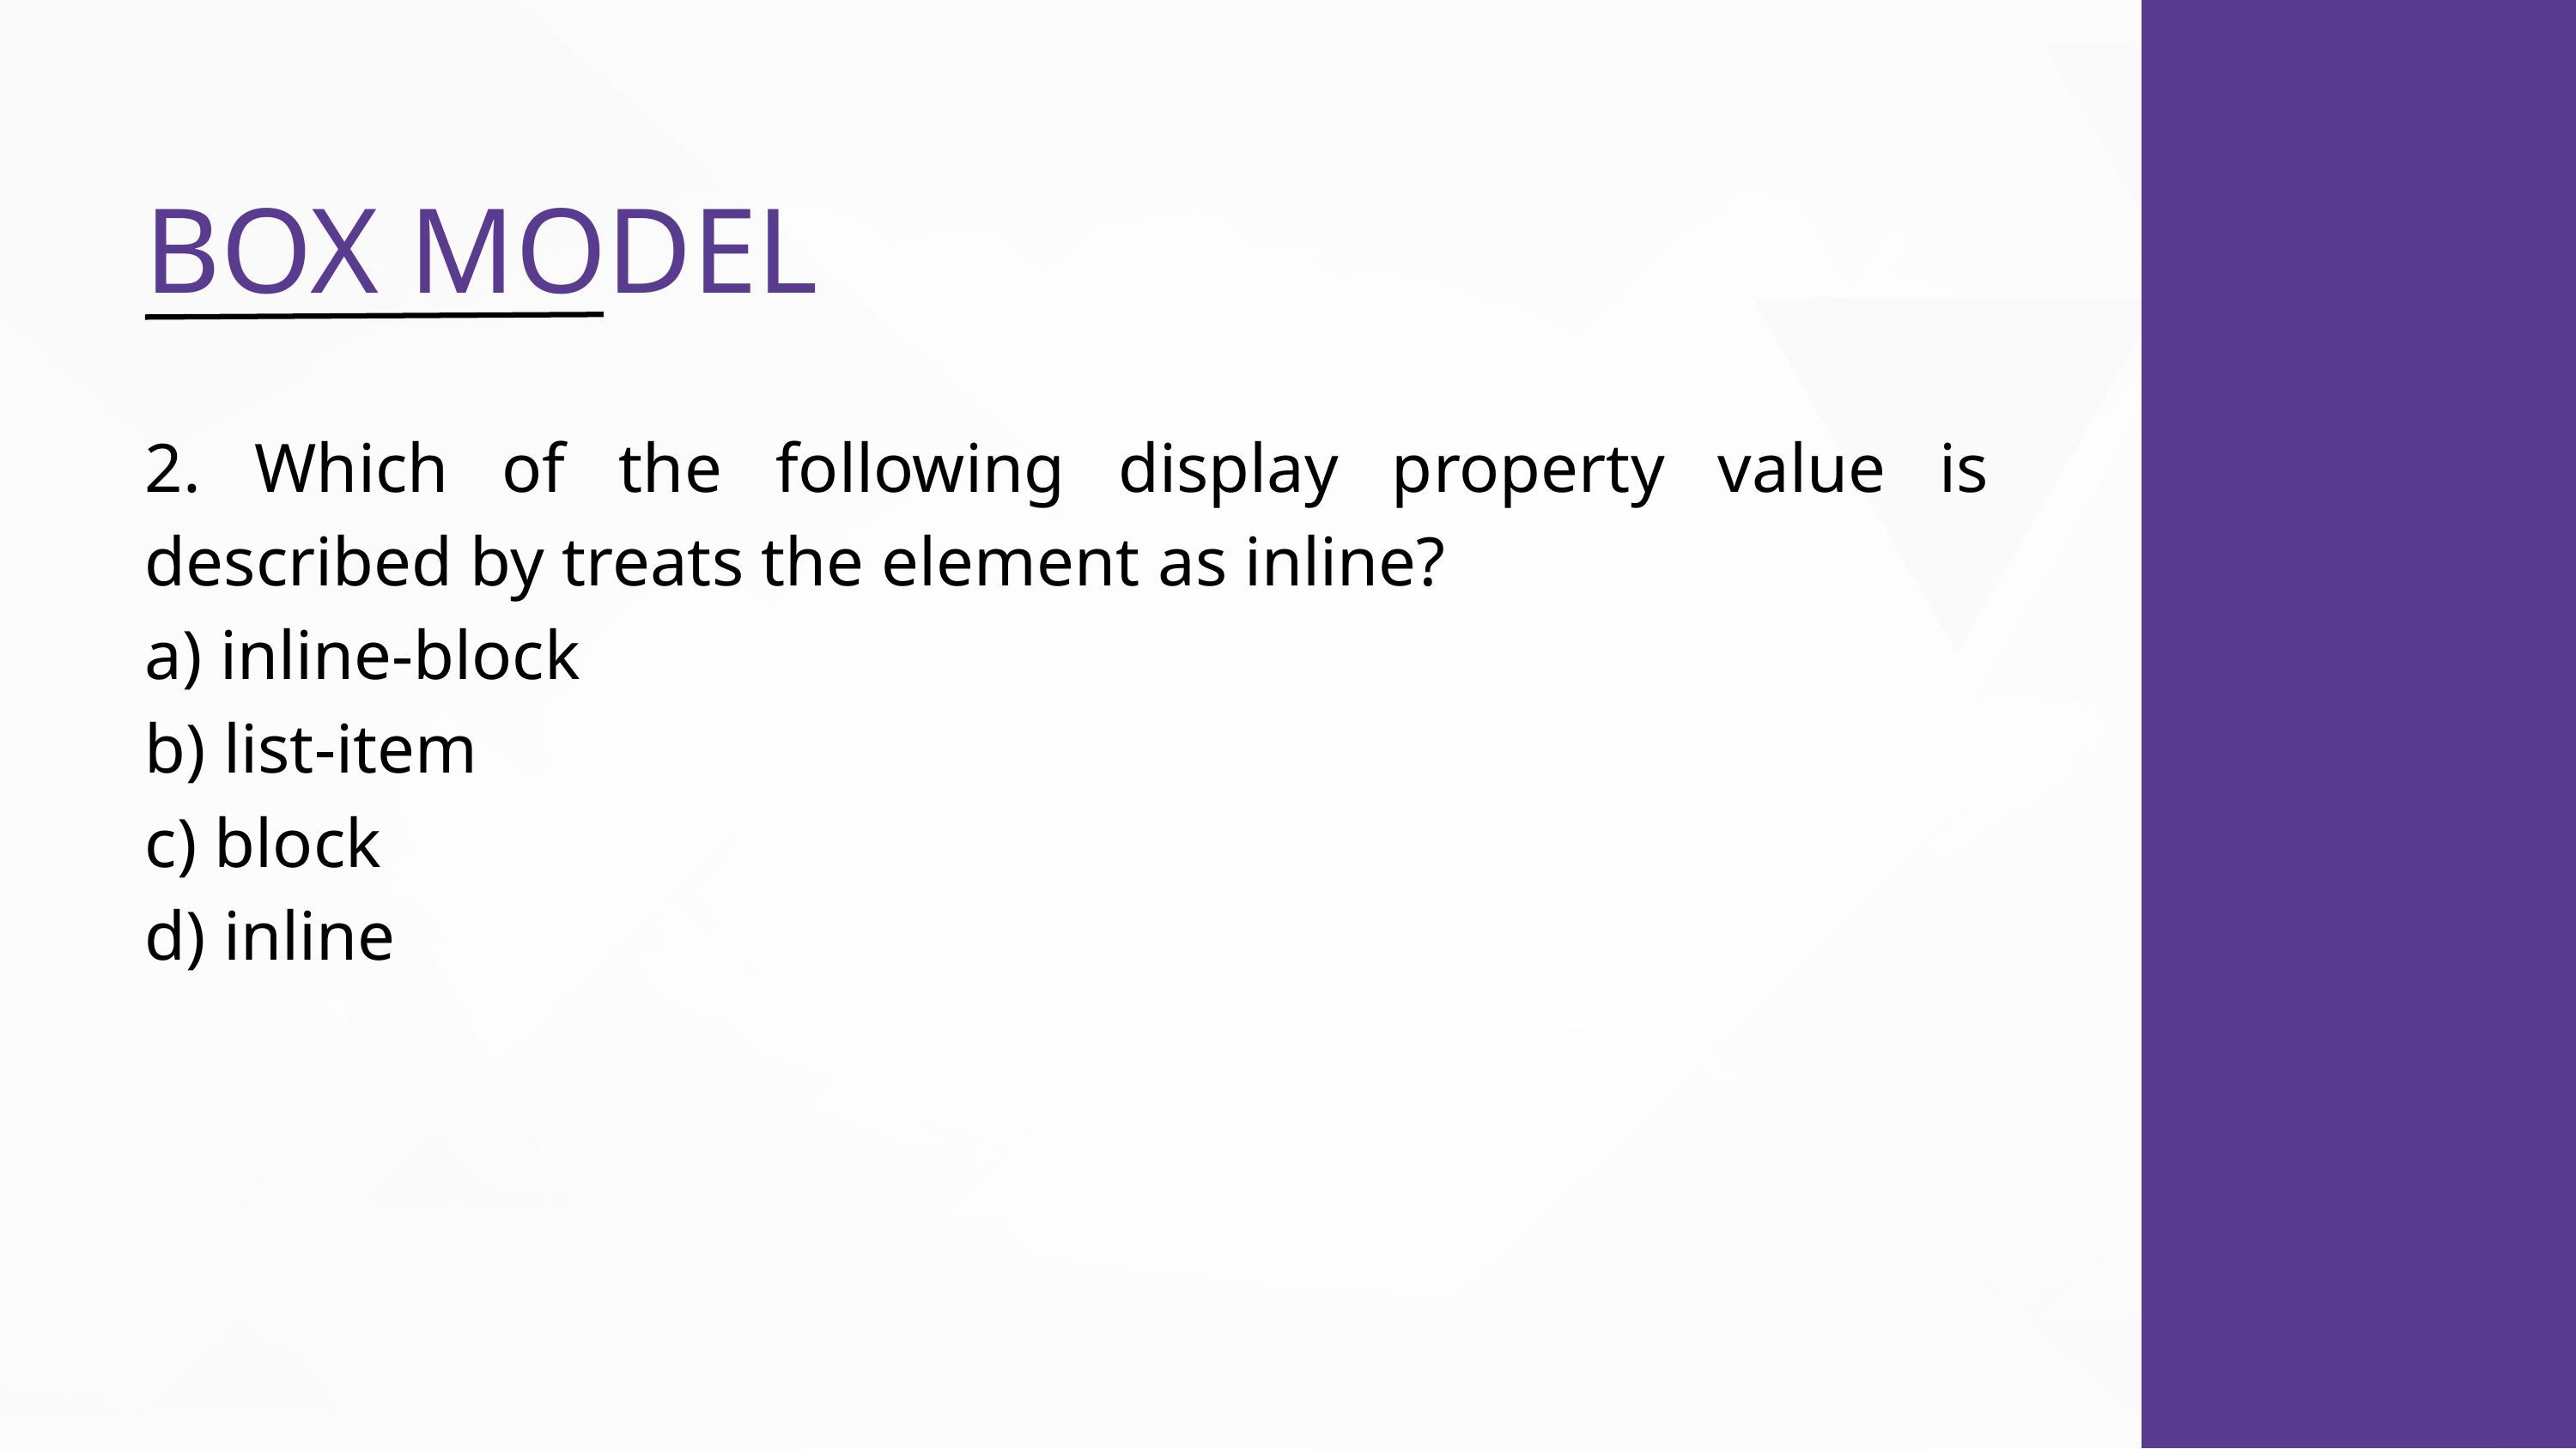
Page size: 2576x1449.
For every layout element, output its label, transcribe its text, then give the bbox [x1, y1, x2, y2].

text_box [0, 0, 2141, 1449]
text_box BOX MODEL [144, 153, 1362, 318]
text_box 2. Which of the following display property value is described by treats the element as inline? a) inline-block b) list-item c) block d) inline [144, 412, 1990, 974]
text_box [2141, 0, 2576, 1449]
